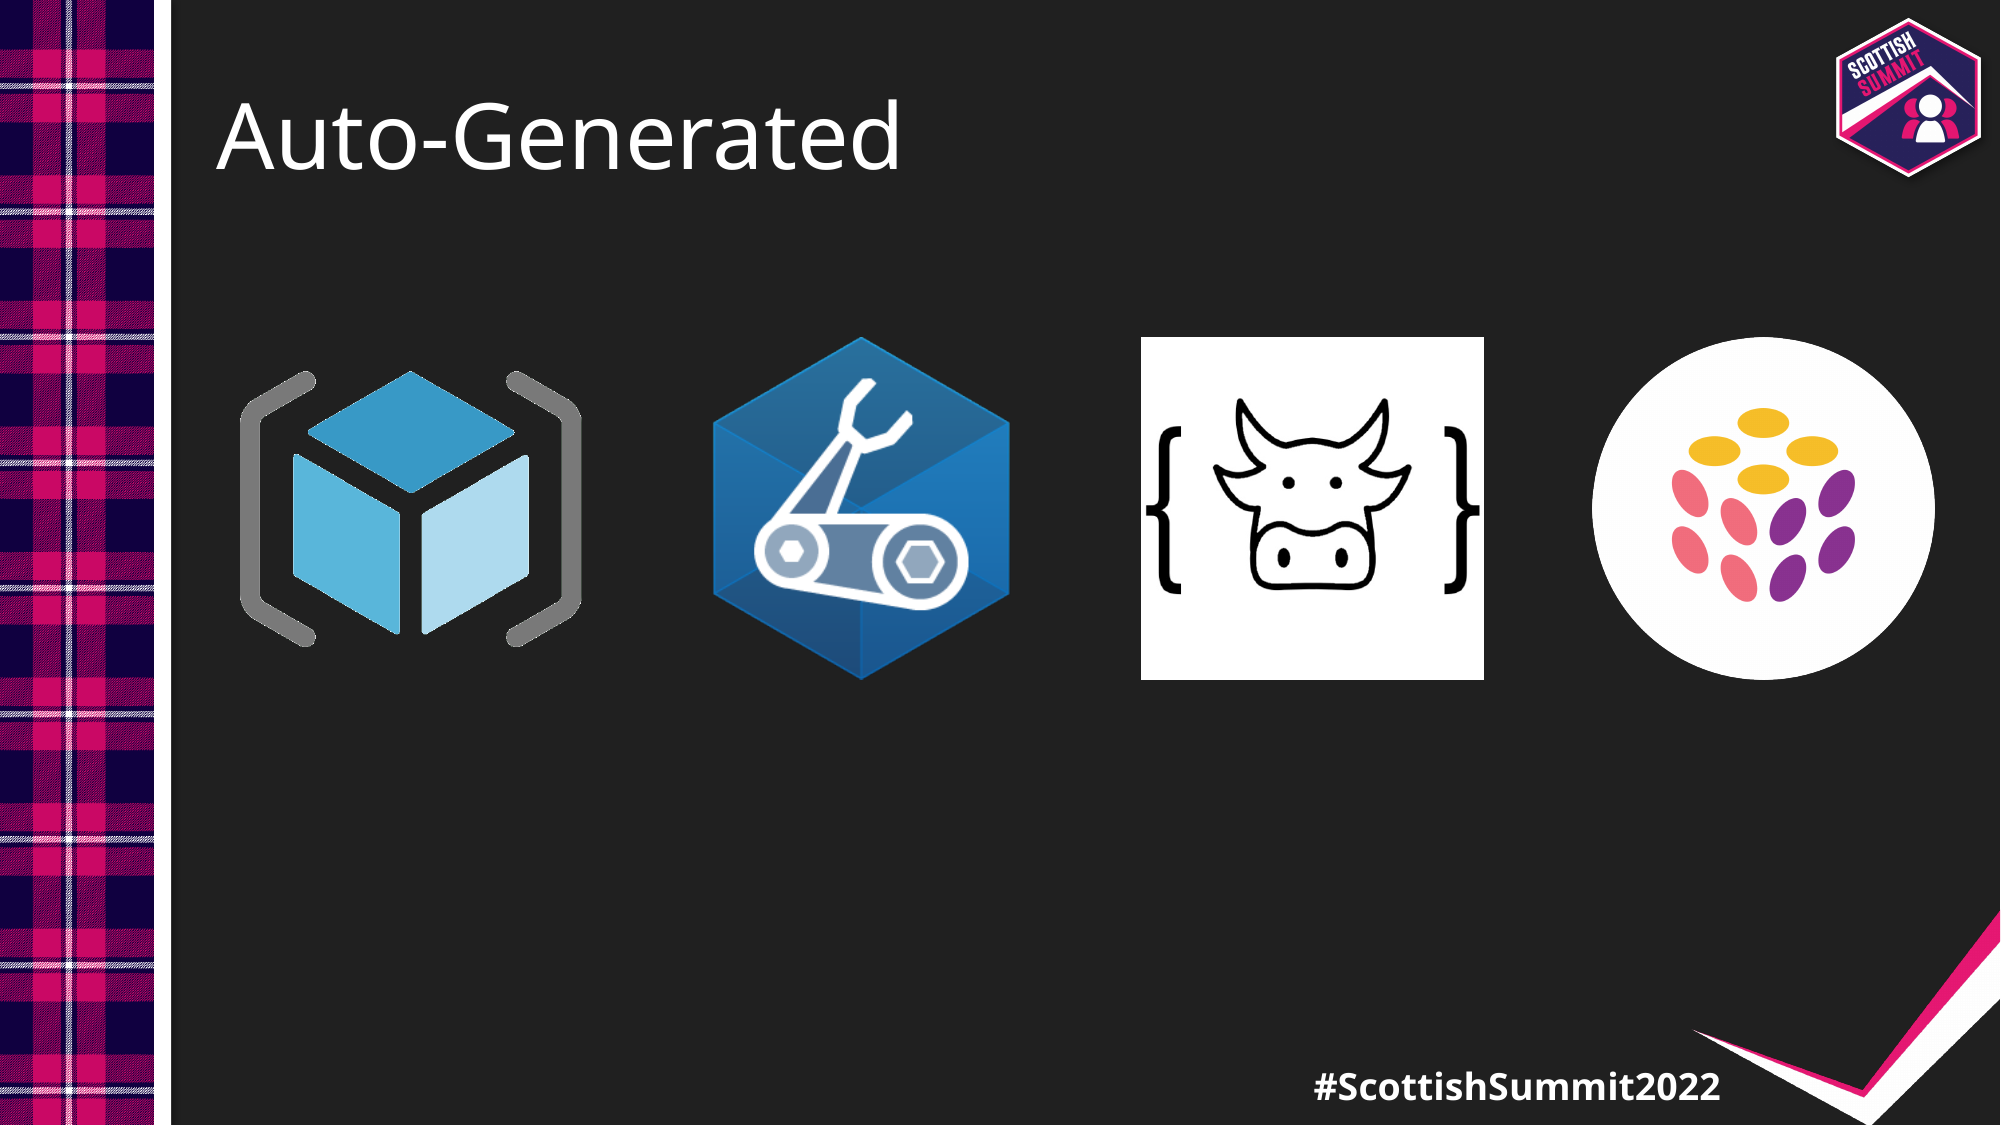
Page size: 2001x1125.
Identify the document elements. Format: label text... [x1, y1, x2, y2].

picture [1141, 337, 1484, 680]
picture [1827, 16, 1990, 179]
picture [1592, 337, 1935, 680]
title Auto-Generated [201, 30, 1927, 249]
picture [690, 337, 1033, 680]
picture [238, 366, 582, 651]
picture [0, 0, 154, 1125]
picture [1665, 843, 2001, 1125]
picture [1705, 1078, 1713, 1088]
